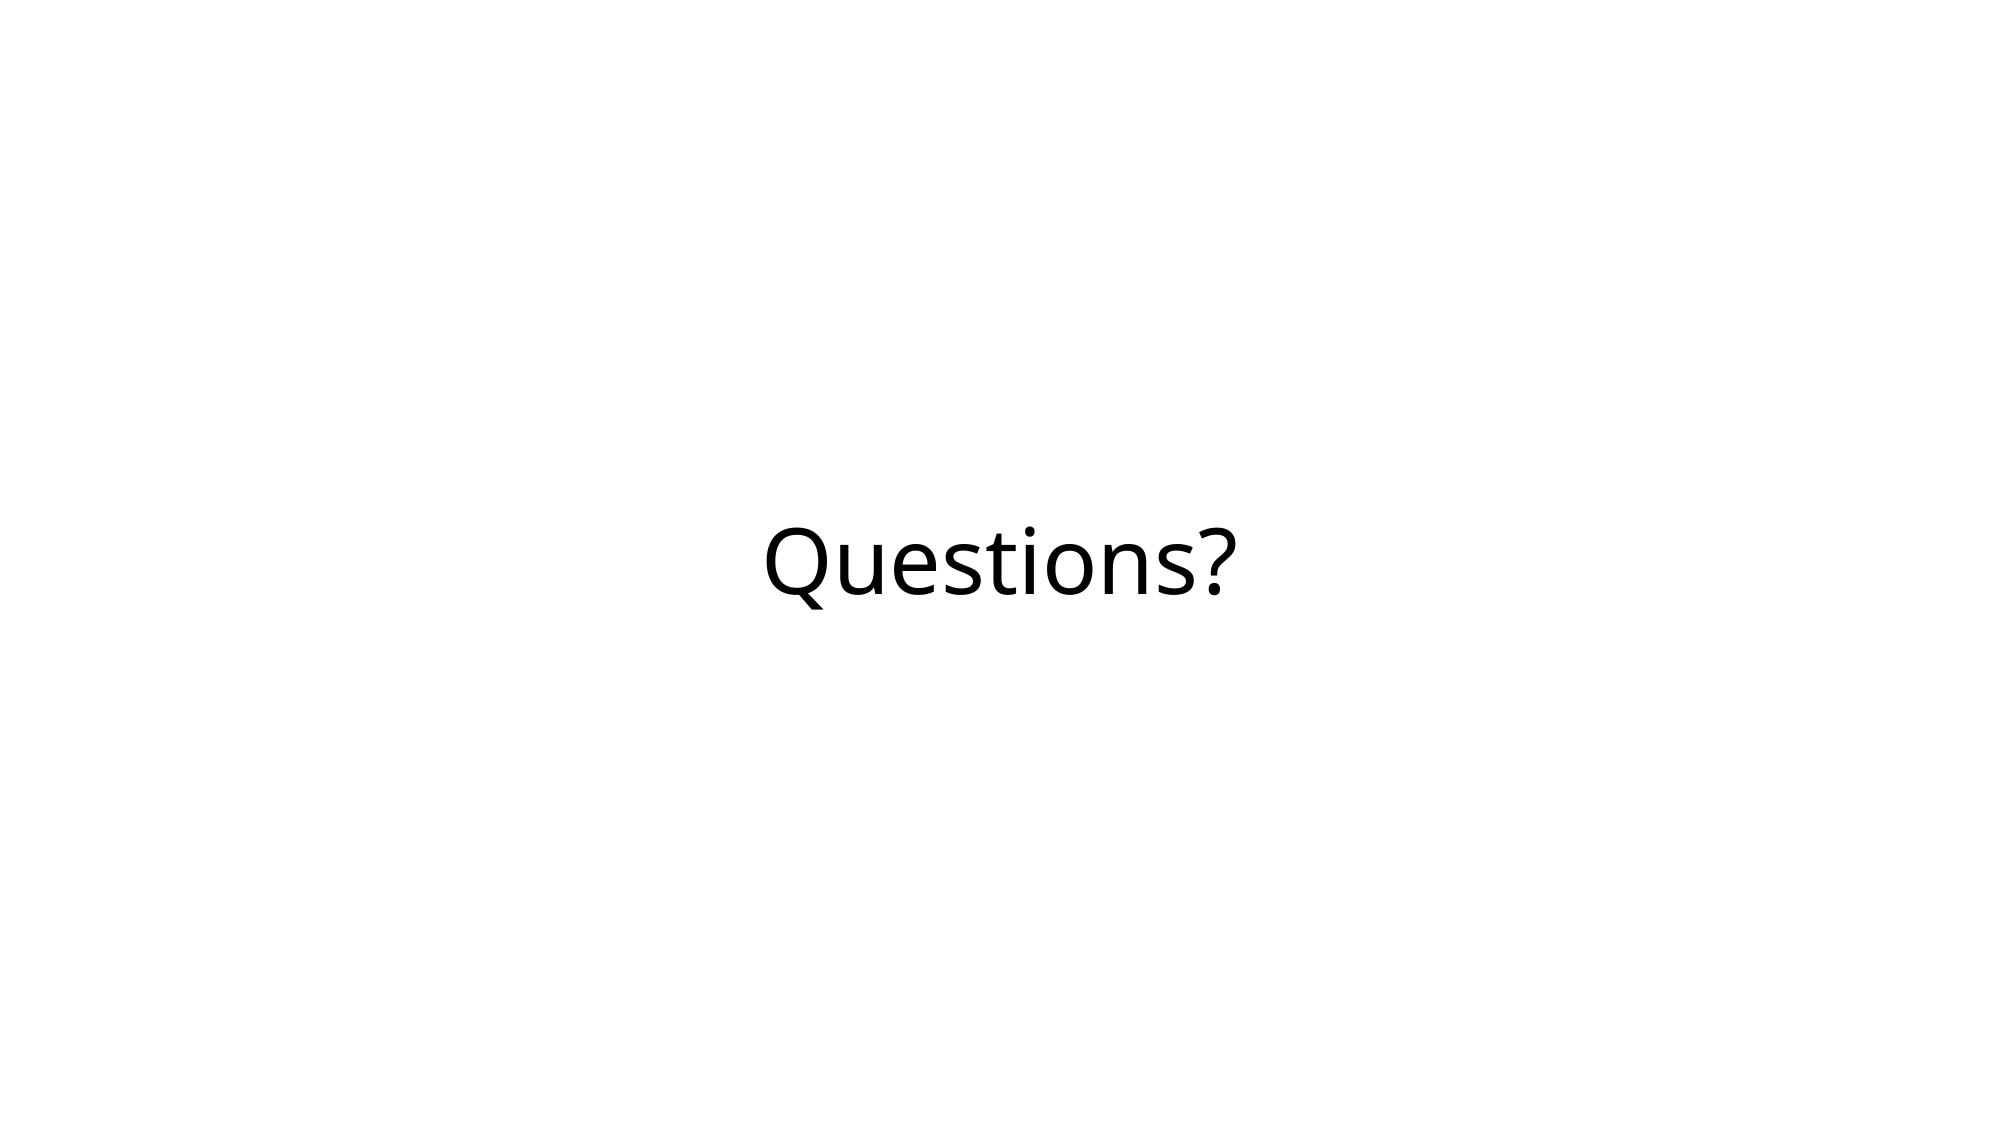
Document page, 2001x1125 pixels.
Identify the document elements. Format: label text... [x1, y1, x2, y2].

title Questions? [137, 59, 1863, 1071]
